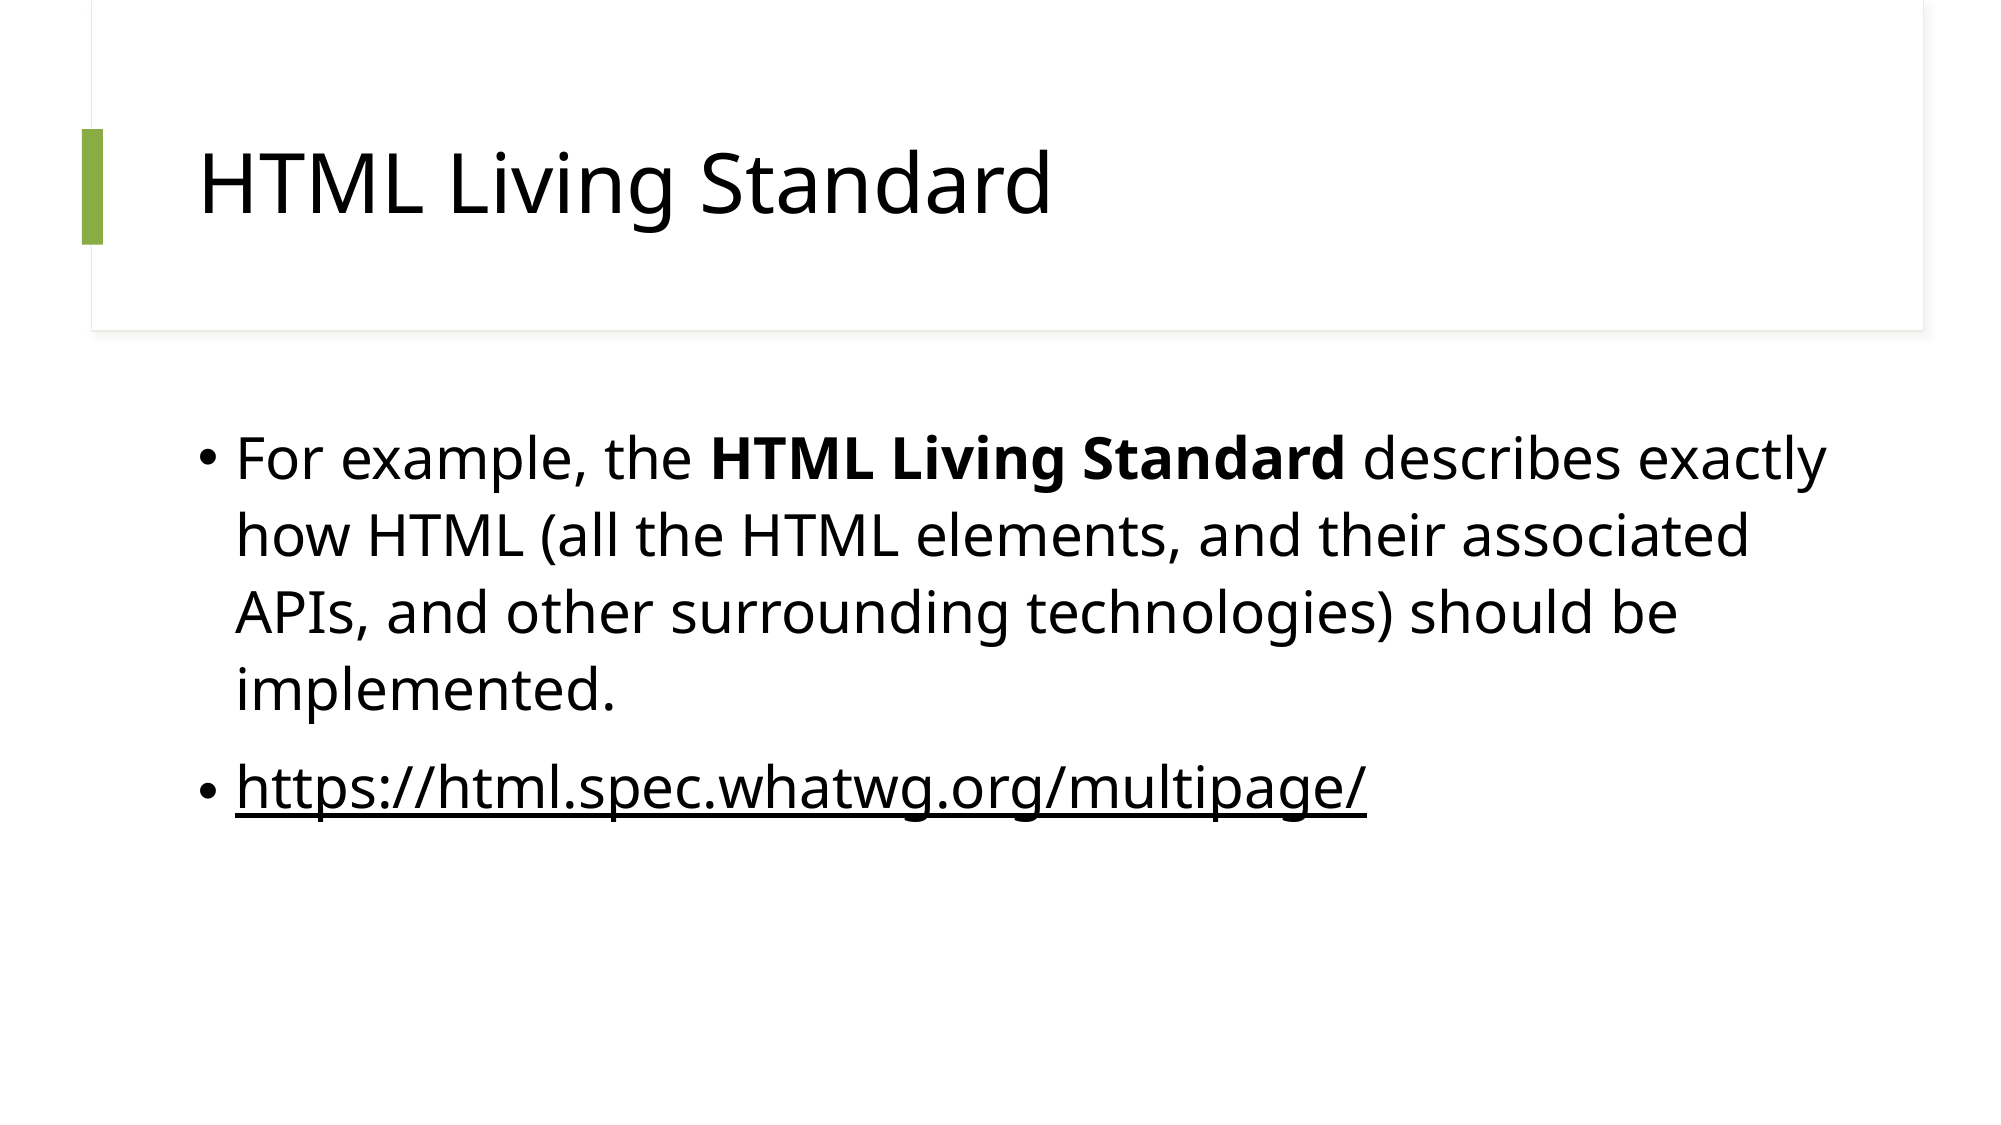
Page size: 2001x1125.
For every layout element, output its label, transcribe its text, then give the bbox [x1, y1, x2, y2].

title HTML Living Standard [183, 90, 1851, 284]
list For example, the HTML Living Standard describes exactly how HTML (all the HTML elements, and their associated APIs, and other surrounding technologies) should be implemented. https://html.spec.whatwg.org/multipage/ [183, 406, 1851, 1013]
